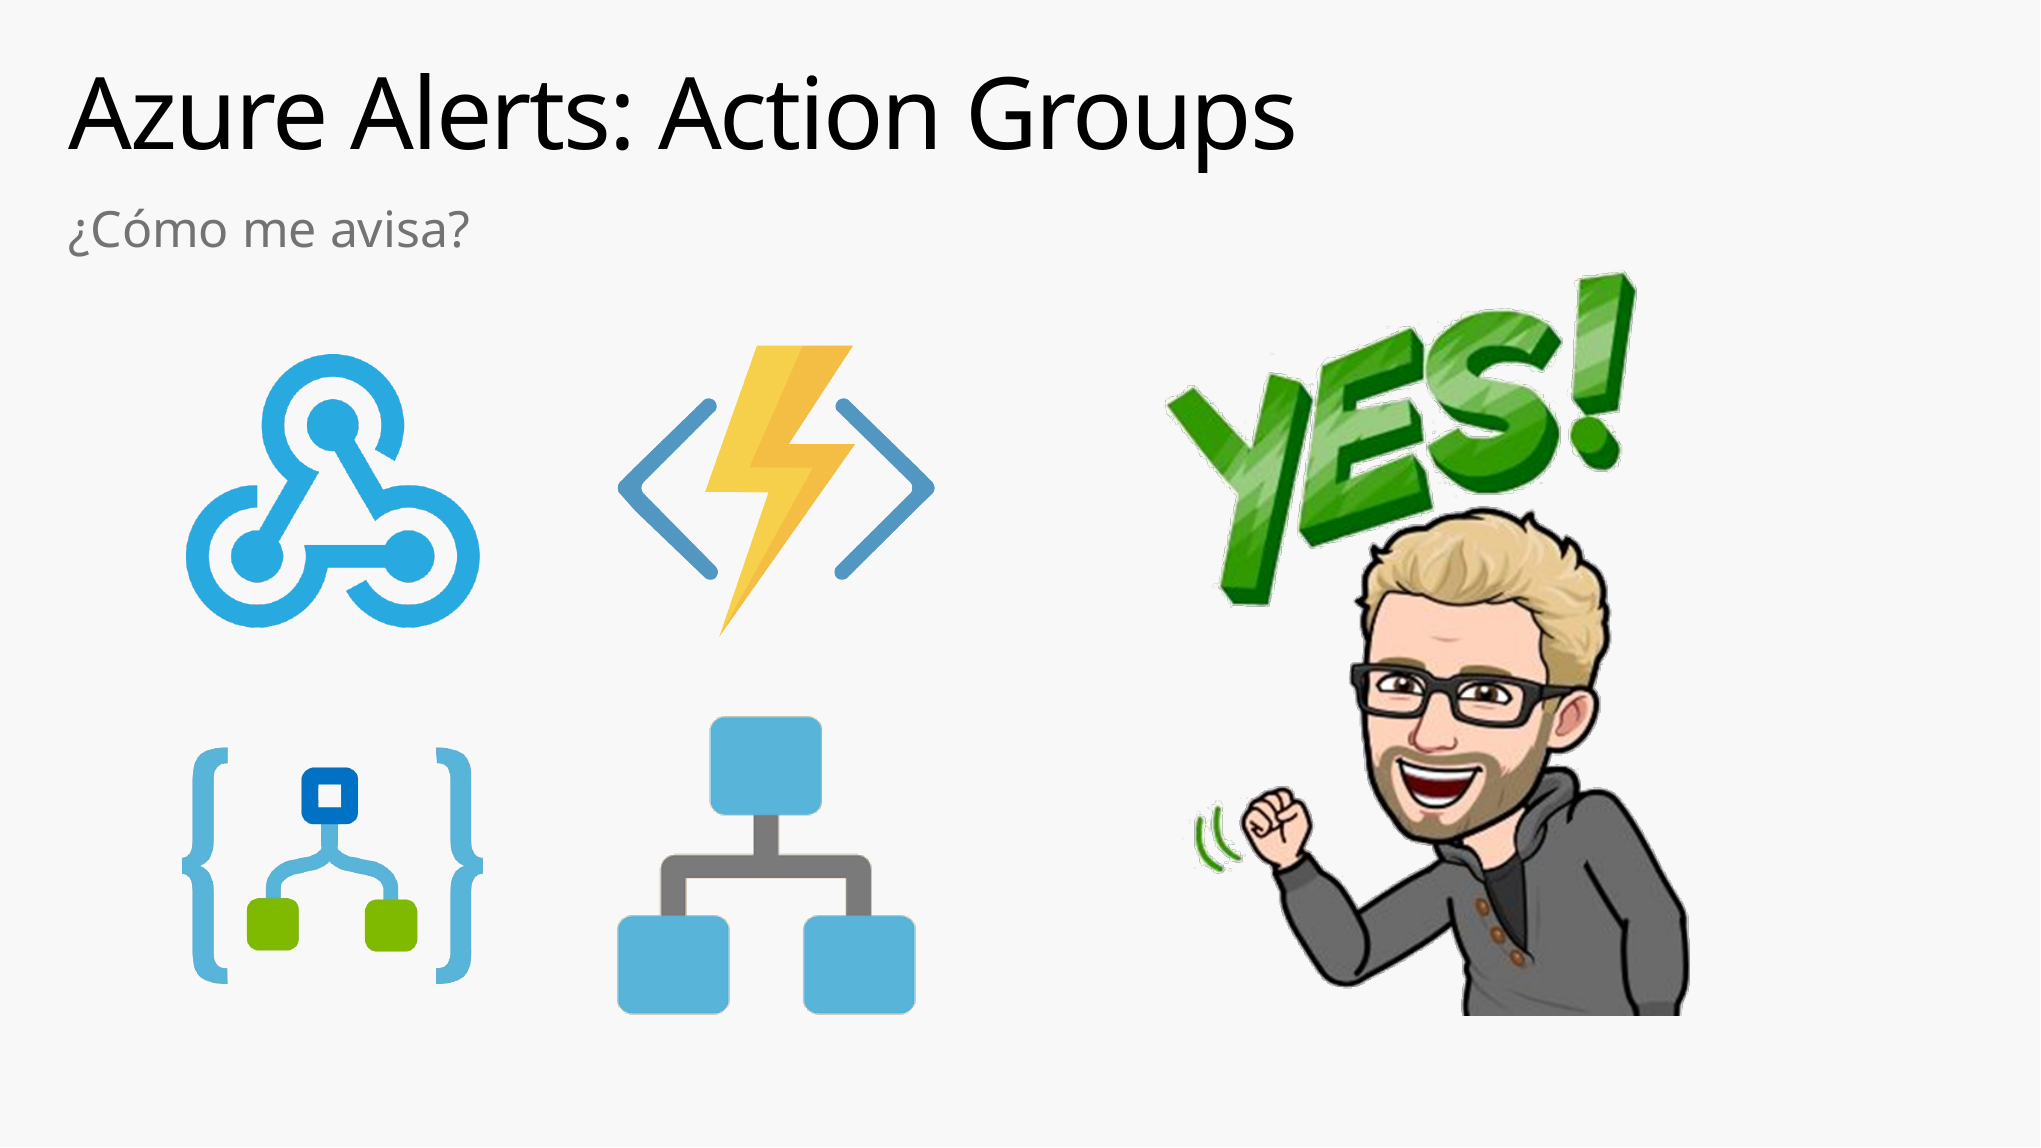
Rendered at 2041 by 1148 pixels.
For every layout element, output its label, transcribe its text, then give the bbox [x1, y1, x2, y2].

title Azure Alerts: Action Groups [45, 48, 1945, 199]
text_box ¿Cómo me avisa? [53, 189, 486, 265]
picture [182, 714, 483, 1016]
picture [182, 340, 483, 641]
picture [542, 340, 990, 641]
picture [1057, 264, 1808, 1016]
picture [615, 714, 917, 1016]
